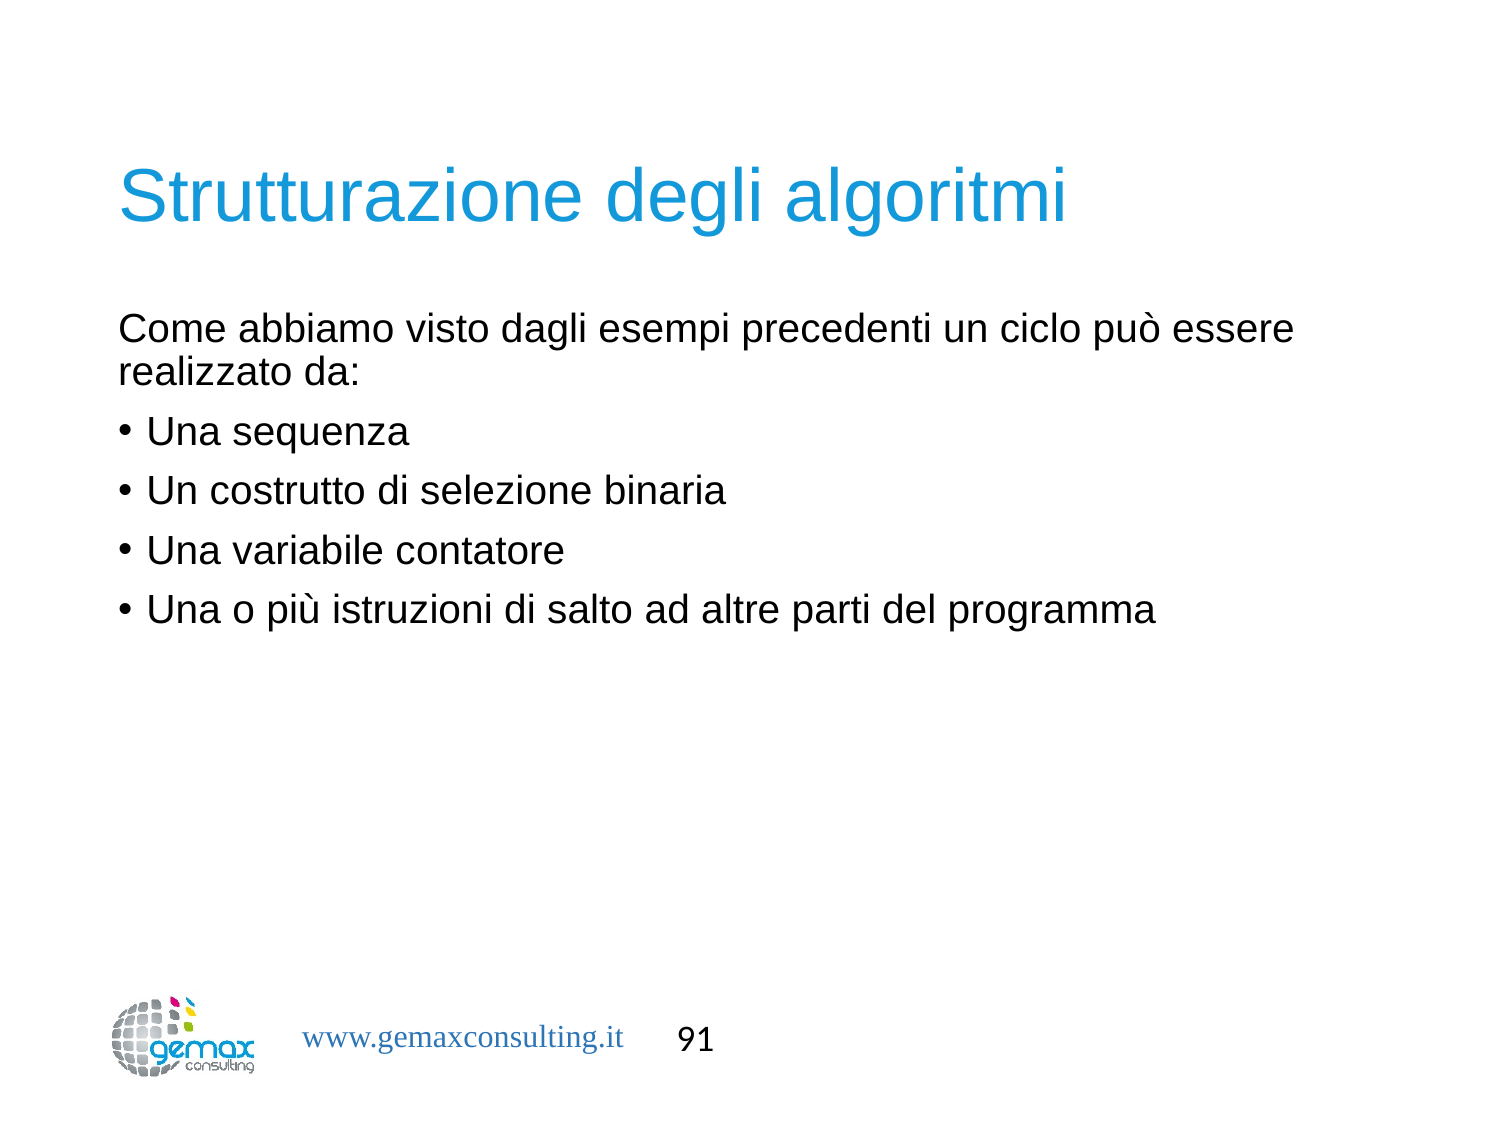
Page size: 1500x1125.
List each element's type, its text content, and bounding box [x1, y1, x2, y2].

picture [103, 990, 262, 1083]
list Come abbiamo visto dagli esempi precedenti un ciclo può essere realizzato da: Una sequenza Un costrutto di selezione binaria Una variabile contatore Una o più istruzioni di salto ad altre parti del programma [103, 299, 1397, 663]
slide_number 91 [661, 1006, 793, 1067]
title Strutturazione degli algoritmi [103, 59, 1397, 278]
